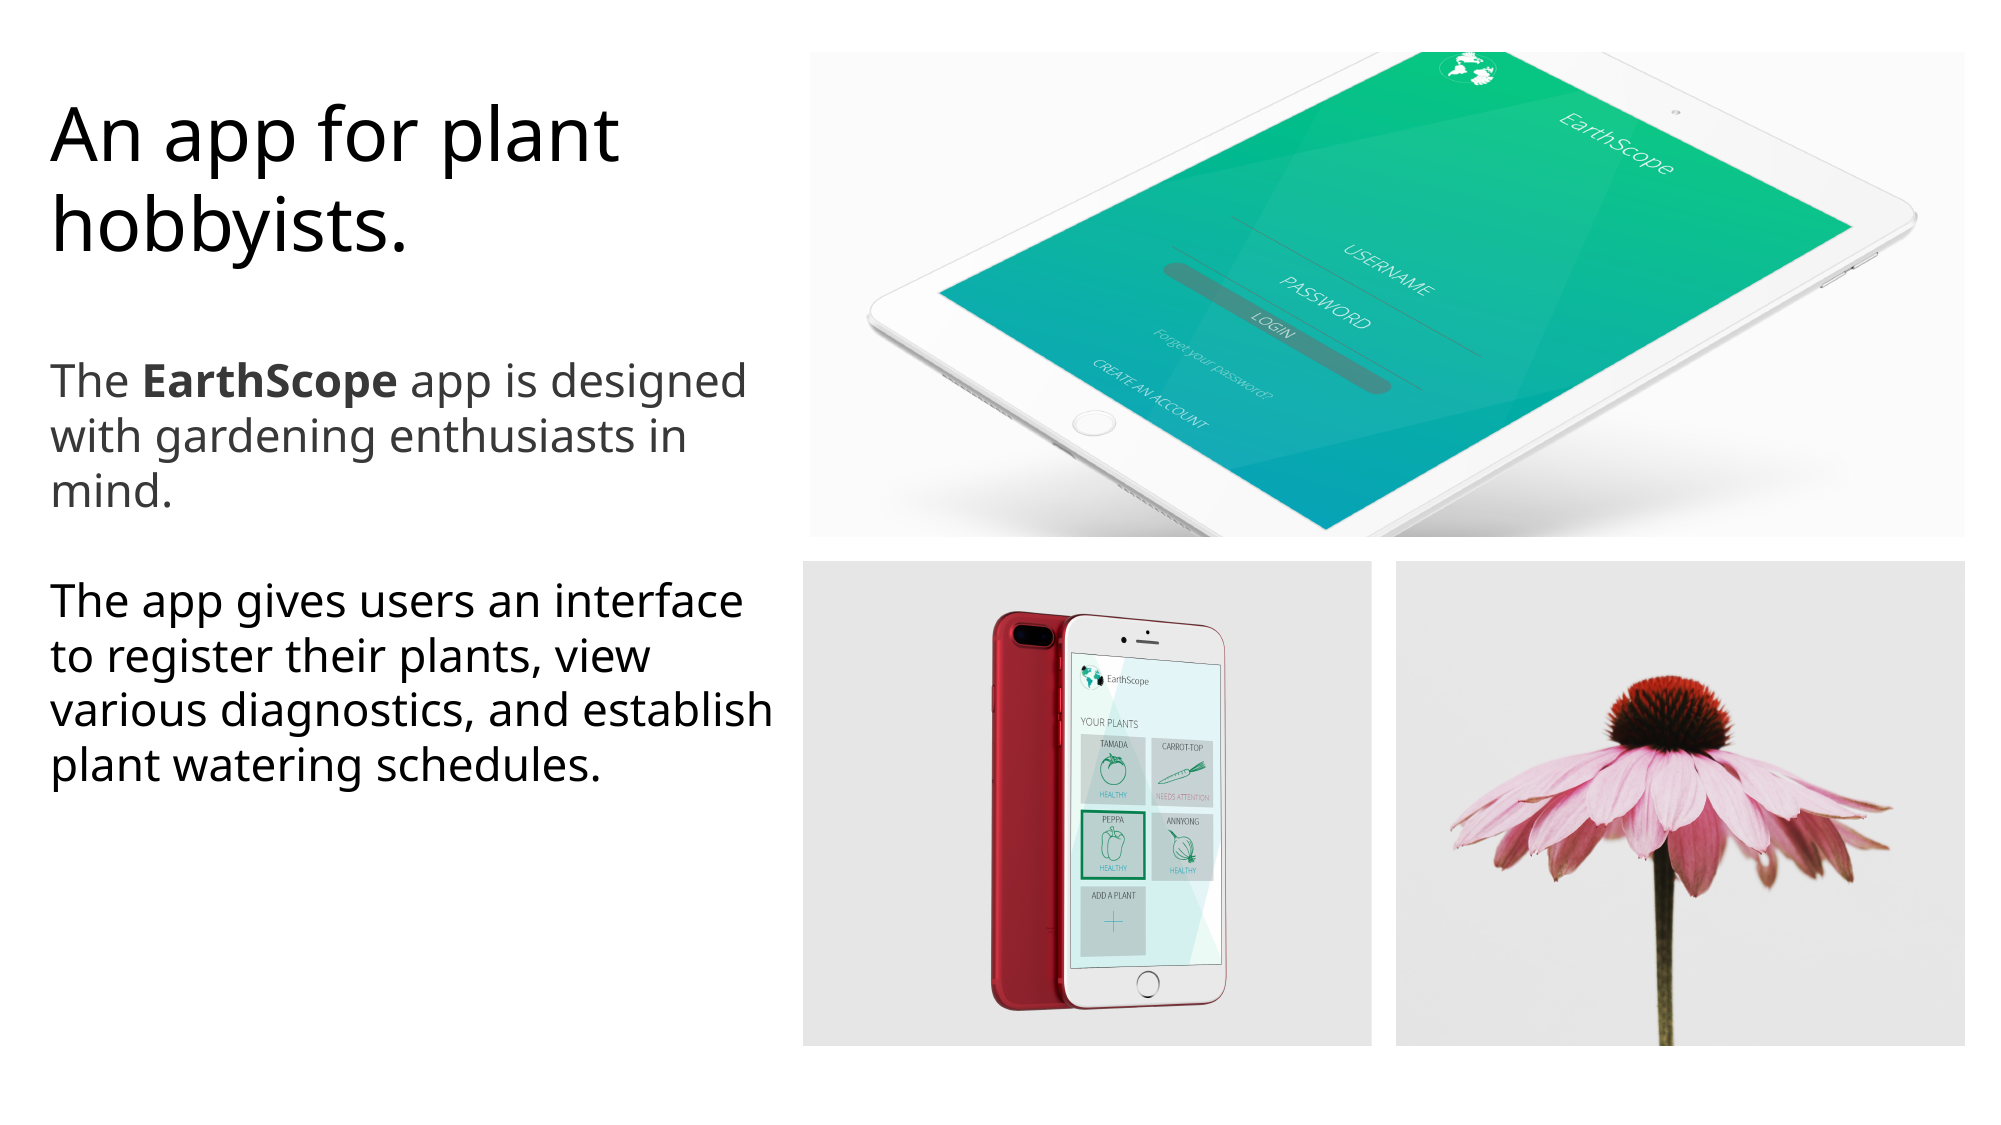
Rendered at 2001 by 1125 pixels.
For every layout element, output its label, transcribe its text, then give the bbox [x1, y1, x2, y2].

picture [800, 52, 1965, 537]
text_box The EarthScope app is designed with gardening enthusiasts in mind. The app gives users an interface to register their plants, view various diagnostics, and establish plant watering schedules. [35, 343, 790, 799]
picture [1395, 561, 1965, 1046]
text_box An app for plant hobbyists. [35, 79, 800, 275]
picture [803, 561, 1372, 1046]
